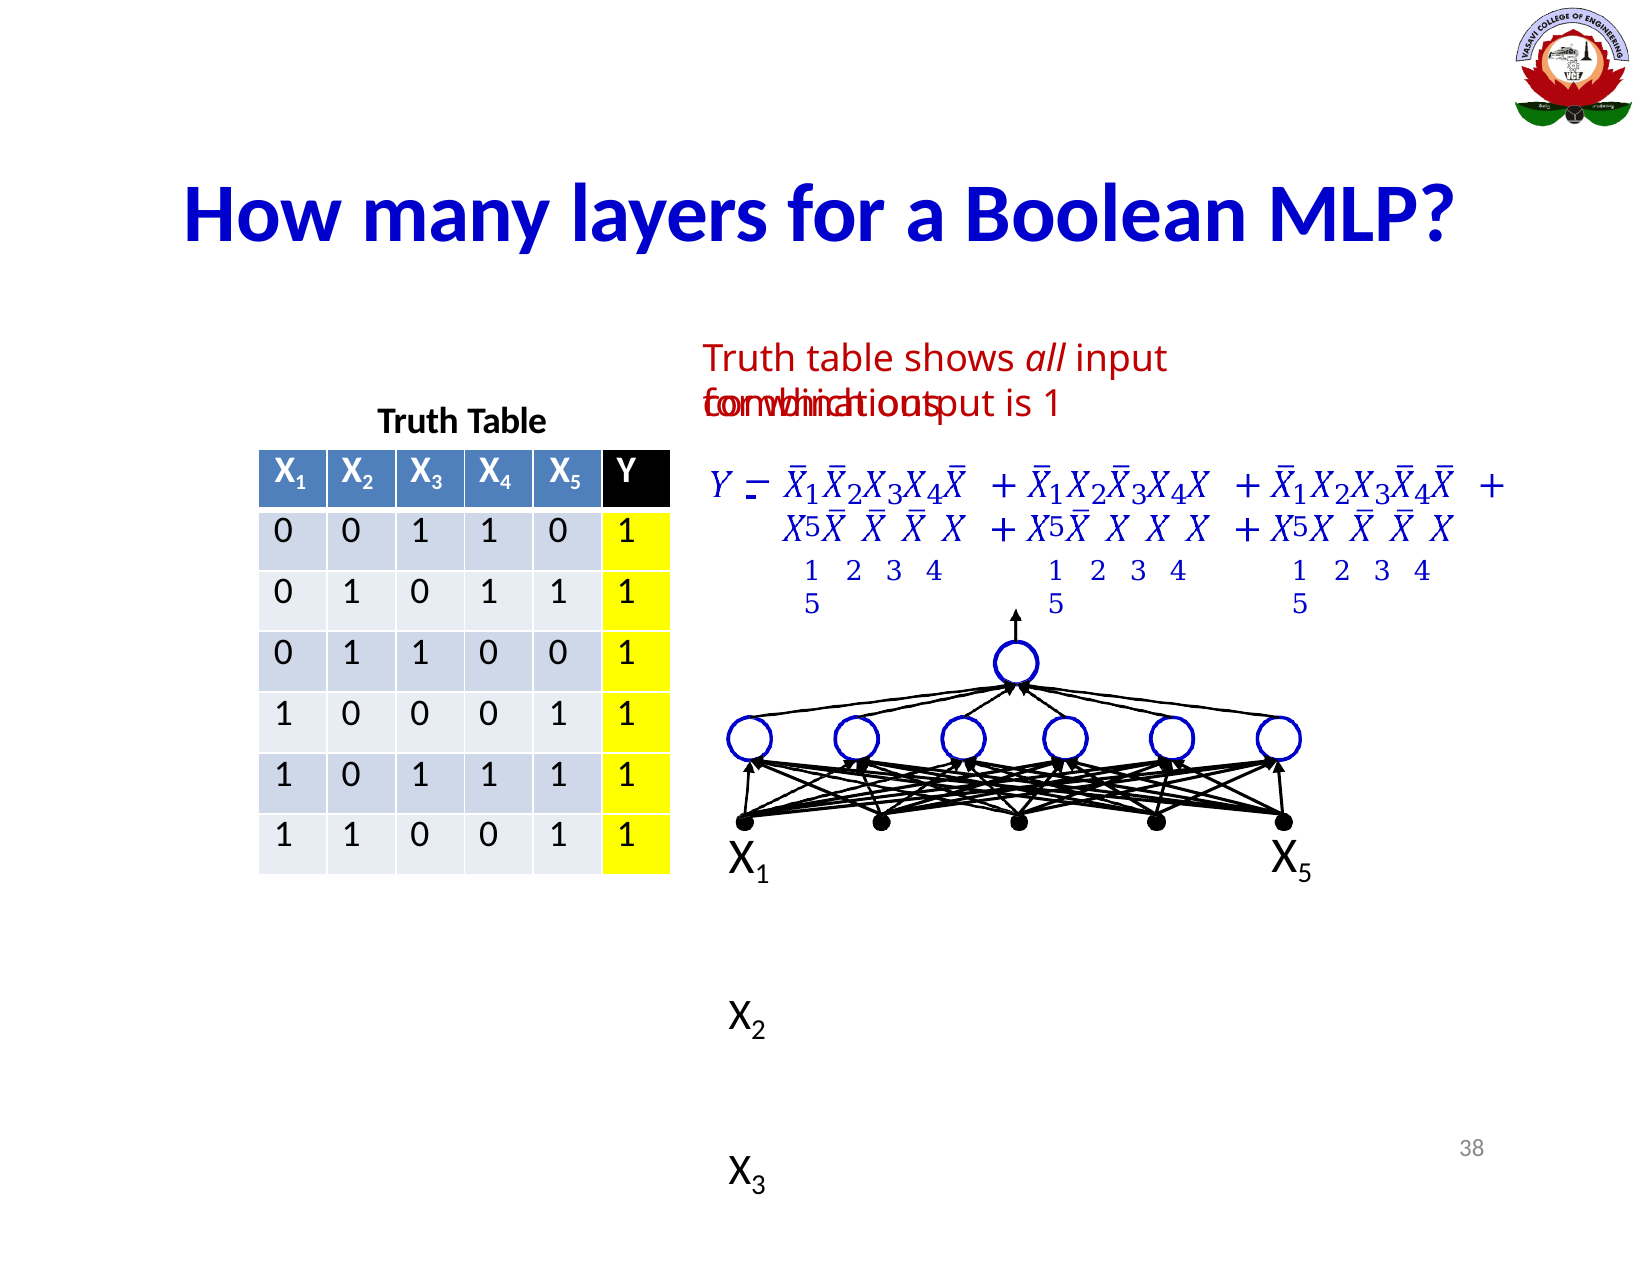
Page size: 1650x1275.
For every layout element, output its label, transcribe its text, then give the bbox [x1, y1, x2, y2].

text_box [820, 509, 846, 541]
table_cell 1 [259, 815, 326, 874]
table_cell 0 [397, 572, 464, 630]
table_cell 1 [397, 632, 464, 691]
picture [711, 471, 733, 497]
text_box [781, 465, 807, 497]
slide_number 38 [1457, 1135, 1491, 1275]
table_cell 1 [397, 513, 464, 570]
table_header Y [603, 450, 670, 507]
table_cell 0 [465, 632, 532, 691]
table_cell 1 [465, 572, 532, 630]
table_cell 1 [259, 693, 326, 752]
text_box X1 X2 X3 X4 Expressed in disjunctive normal form [146, 821, 1215, 1275]
table_cell 0 [259, 572, 326, 630]
table_cell 0 [259, 513, 326, 570]
table_header X3 [397, 450, 464, 507]
table_cell 1 [328, 815, 395, 874]
table_header X4 [465, 450, 532, 507]
table_cell 1 [465, 754, 532, 813]
picture [1494, 0, 1650, 144]
table_cell 1 [603, 815, 670, 874]
text_box X5 [1265, 820, 1321, 888]
text_box 1 2 3 4 5 1 2 3 4 5 [1045, 463, 1227, 606]
table_cell 1 [534, 572, 601, 630]
title How many layers for a Boolean MLP? [181, 156, 1469, 372]
text_box [1236, 518, 1259, 542]
table_cell 0 [465, 693, 532, 752]
table_header X5 [534, 450, 601, 507]
picture [1145, 471, 1170, 497]
picture [781, 515, 807, 541]
table_cell 1 [603, 693, 670, 752]
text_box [1269, 465, 1295, 497]
table_cell 1 [603, 513, 670, 570]
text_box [1388, 509, 1414, 541]
table_cell 1 [328, 632, 395, 691]
table_cell 0 [328, 754, 395, 813]
picture [861, 471, 886, 497]
text_box [992, 474, 1016, 498]
table_cell 1 [603, 754, 670, 813]
text_box for which output is 1 [700, 376, 1065, 424]
picture [1104, 515, 1130, 541]
table_cell 1 [534, 815, 601, 874]
picture [1428, 515, 1454, 541]
table_cell 0 [328, 513, 395, 570]
table_cell 0 [397, 693, 464, 752]
picture [1308, 471, 1334, 497]
text_box 1 2 3 4 5 1 2 3 4 5 [801, 463, 983, 606]
table_cell 1 [397, 754, 464, 813]
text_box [1025, 465, 1051, 497]
picture [1144, 515, 1170, 541]
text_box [1064, 509, 1090, 541]
picture [1308, 515, 1334, 541]
table_cell 0 [259, 632, 326, 691]
table_cell 1 [259, 754, 326, 813]
table_cell 0 [534, 513, 601, 570]
picture [940, 515, 966, 541]
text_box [900, 509, 926, 541]
text_box [1236, 474, 1260, 498]
text_box [744, 452, 781, 500]
table_cell 1 [534, 754, 601, 813]
table_header X2 [328, 450, 395, 507]
picture [1185, 471, 1210, 497]
picture [1025, 515, 1051, 541]
picture [901, 471, 926, 497]
text_box 1 2 3 4 5 1 2 3 4 5 [1289, 463, 1471, 619]
table_cell 1 [465, 513, 532, 570]
picture [1269, 515, 1295, 541]
picture [1184, 515, 1210, 541]
picture [1065, 471, 1090, 497]
table_cell 0 [328, 693, 395, 752]
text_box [860, 509, 886, 541]
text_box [1388, 465, 1414, 497]
table_cell 0 [397, 815, 464, 874]
table_cell 0 [465, 815, 532, 874]
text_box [1348, 509, 1374, 541]
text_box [1428, 465, 1454, 497]
table_cell 1 [603, 572, 670, 630]
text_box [726, 608, 1302, 831]
table_cell 0 [534, 632, 601, 691]
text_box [1105, 465, 1130, 497]
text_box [941, 465, 966, 497]
table_header X1 [259, 450, 326, 507]
picture [1348, 471, 1374, 497]
text_box [1480, 474, 1504, 498]
text_box Truth table shows all input combinations [700, 331, 1410, 424]
table_cell 1 [603, 632, 670, 691]
table_cell 1 [534, 693, 601, 752]
table_cell 1 [328, 572, 395, 630]
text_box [821, 465, 846, 497]
text_box Truth Table [375, 393, 554, 441]
text_box [992, 518, 1015, 542]
